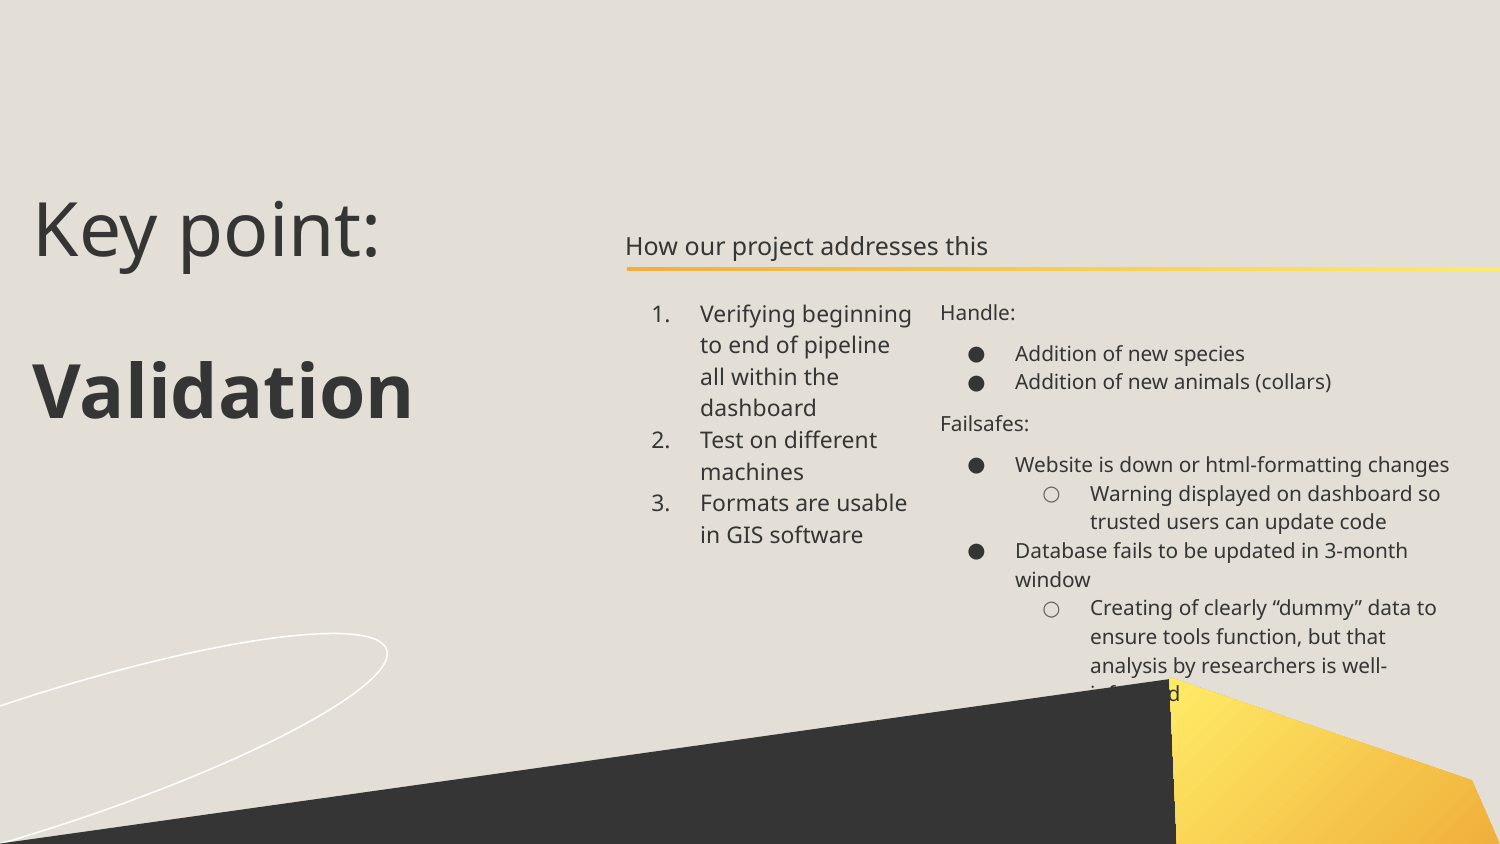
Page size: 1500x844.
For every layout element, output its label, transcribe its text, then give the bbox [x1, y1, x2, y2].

title Handle: Addition of new species Addition of new animals (collars) Failsafes: Website is down or html-formatting changes Warning displayed on dashboard so trusted users can update code Database fails to be updated in 3-month window Creating of clearly “dummy” data to ensure tools function, but that analysis by researchers is well-informed [925, 280, 1477, 599]
title Key point: Validation [17, 191, 600, 565]
text_box [626, 267, 1500, 271]
title How our project addresses this [610, 211, 1315, 257]
title Verifying beginning to end of pipeline all within the dashboard Test on different machines Formats are usable in GIS software [610, 280, 925, 599]
